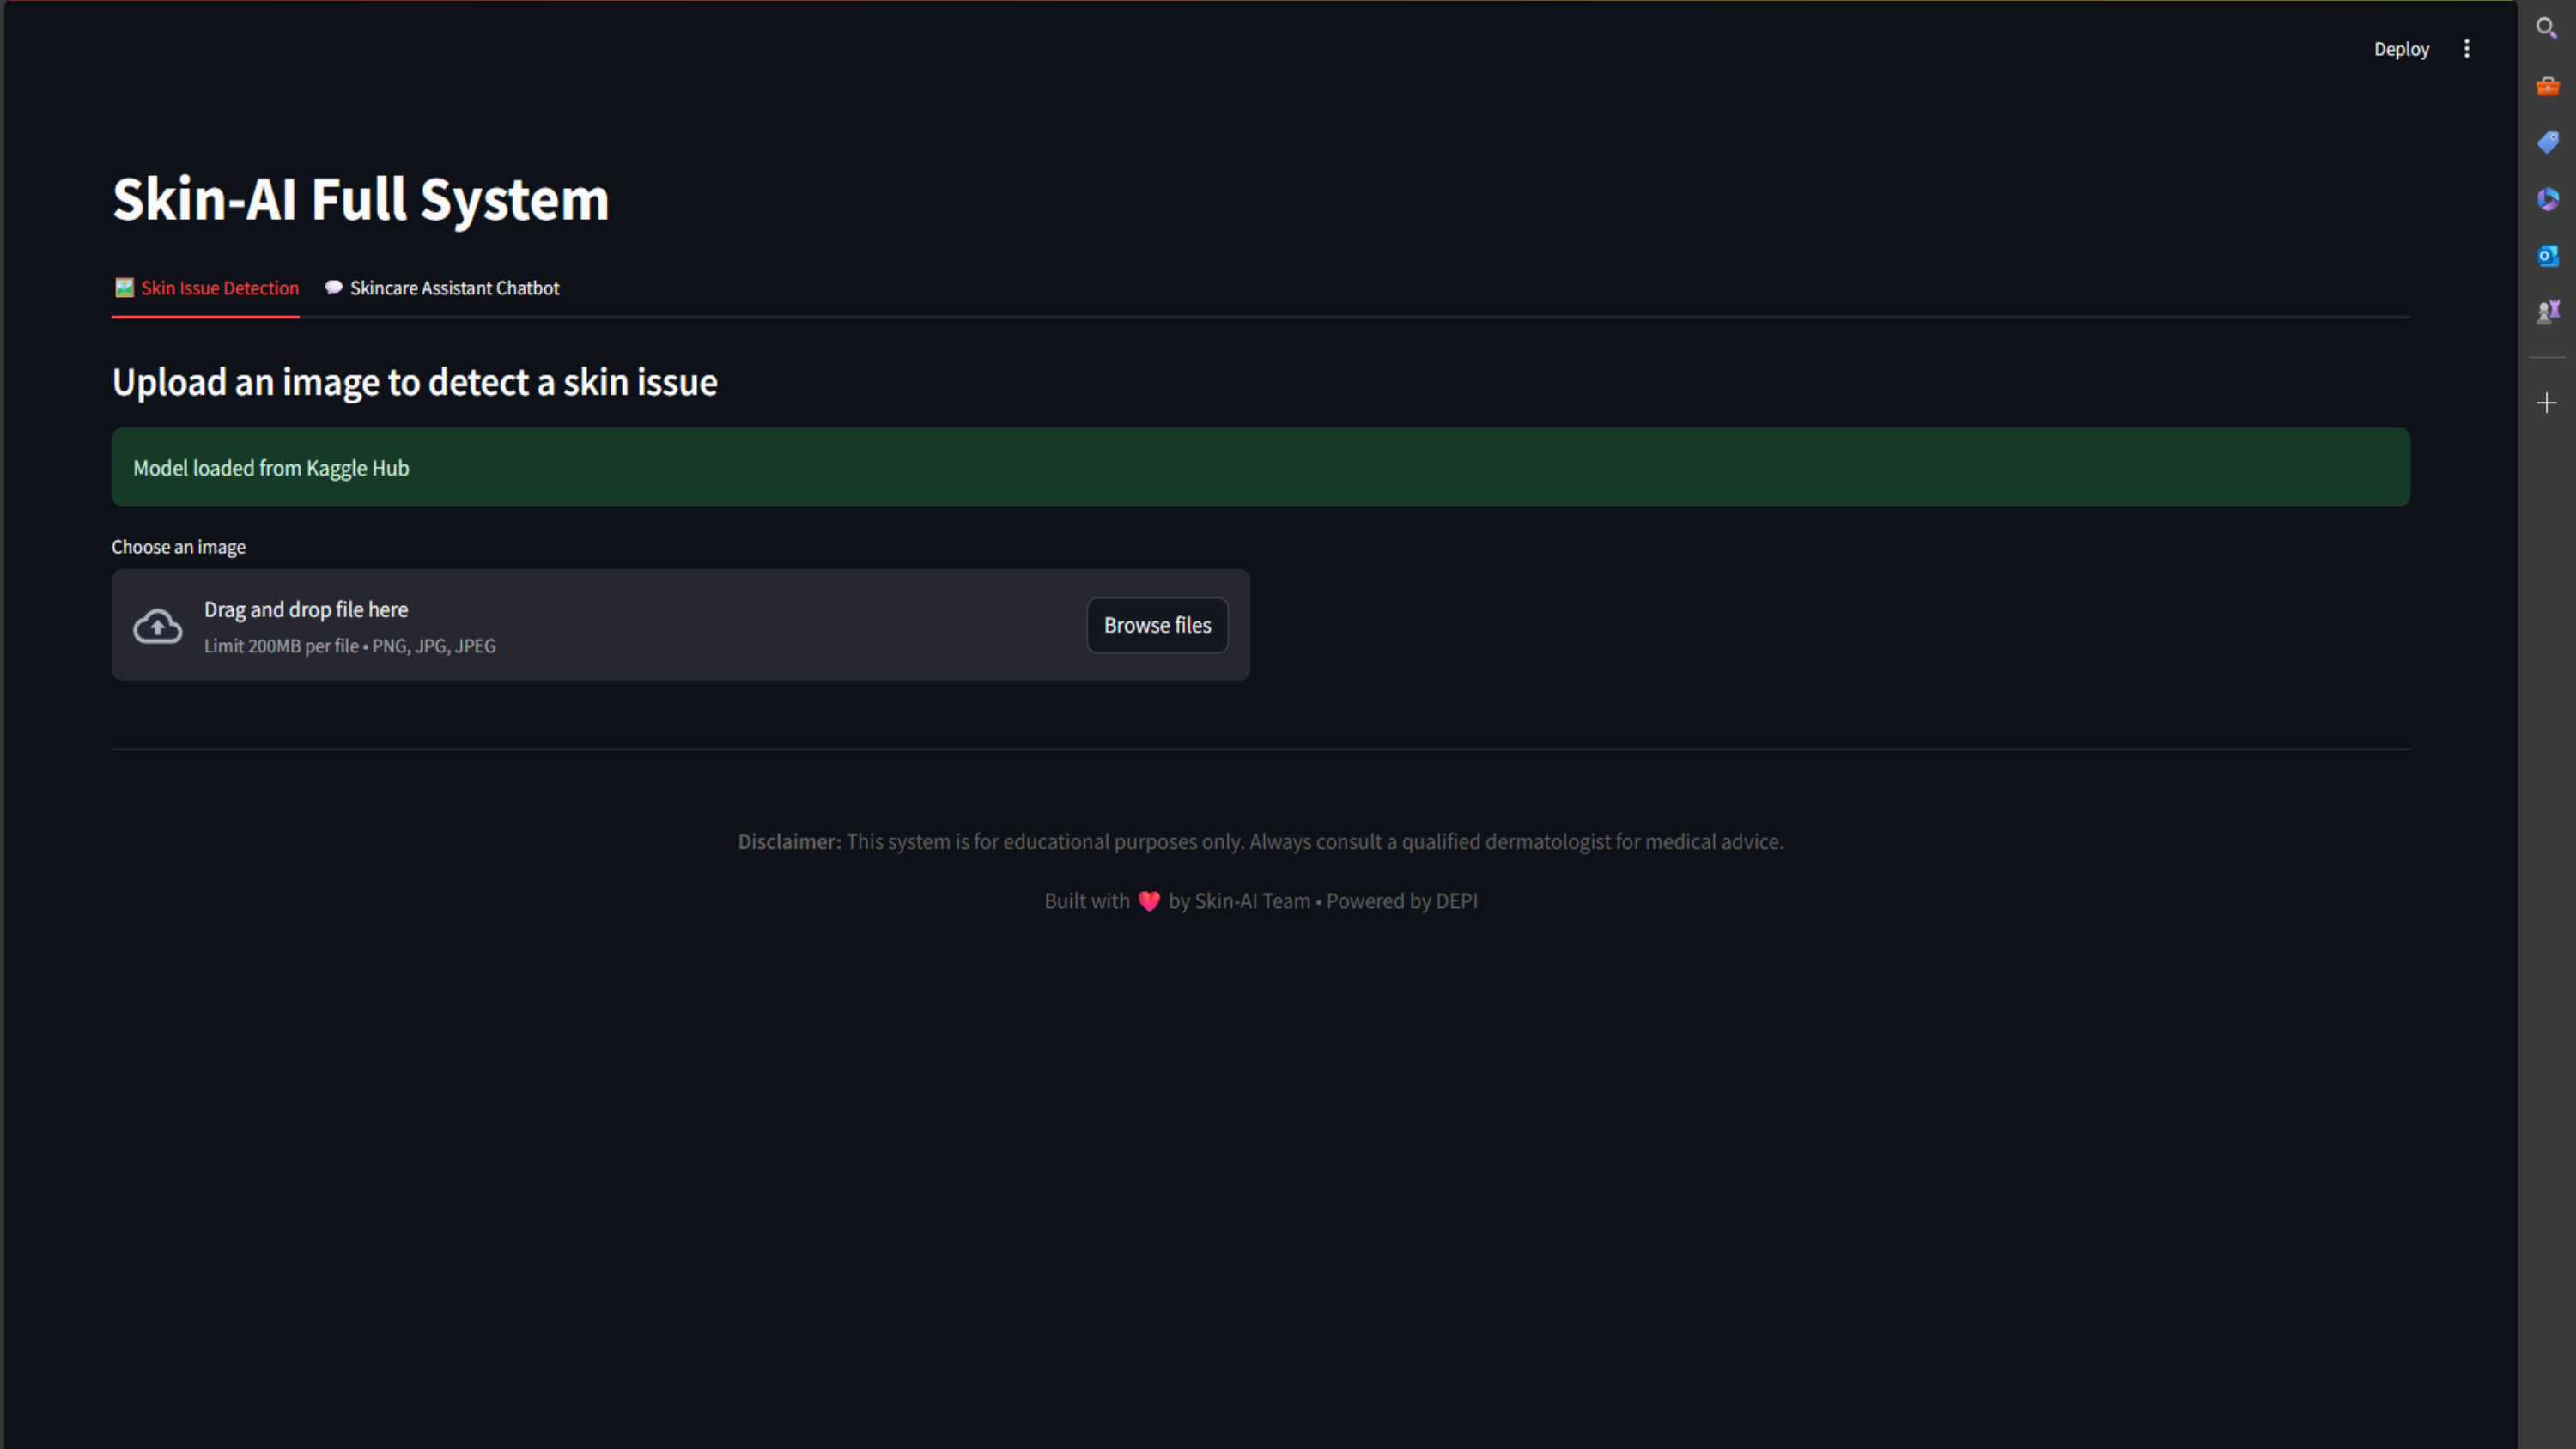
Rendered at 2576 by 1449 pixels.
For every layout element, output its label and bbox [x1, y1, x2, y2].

text_box [0, 0, 2576, 1449]
